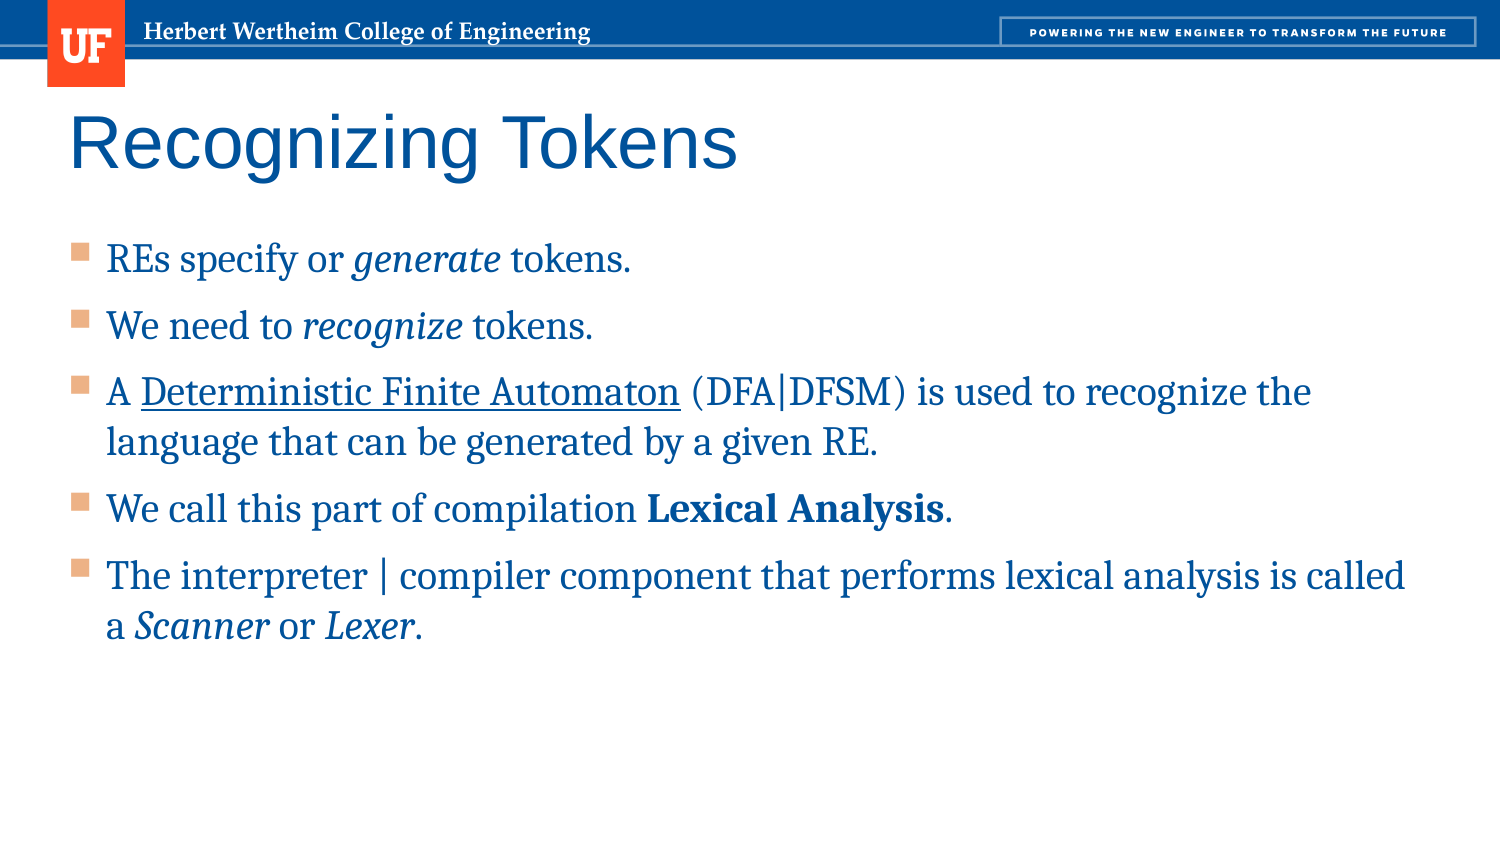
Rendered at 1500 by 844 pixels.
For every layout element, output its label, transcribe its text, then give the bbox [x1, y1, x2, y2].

list REs specify or generate tokens. We need to recognize tokens. A Deterministic Finite Automaton (DFA|DFSM) is used to recognize the language that can be generated by a given RE. We call this part of compilation Lexical Analysis. The interpreter | compiler component that performs lexical analysis is called a Scanner or Lexer. [53, 223, 1447, 803]
picture [0, 0, 1500, 87]
title Recognizing Tokens [53, 86, 1414, 223]
